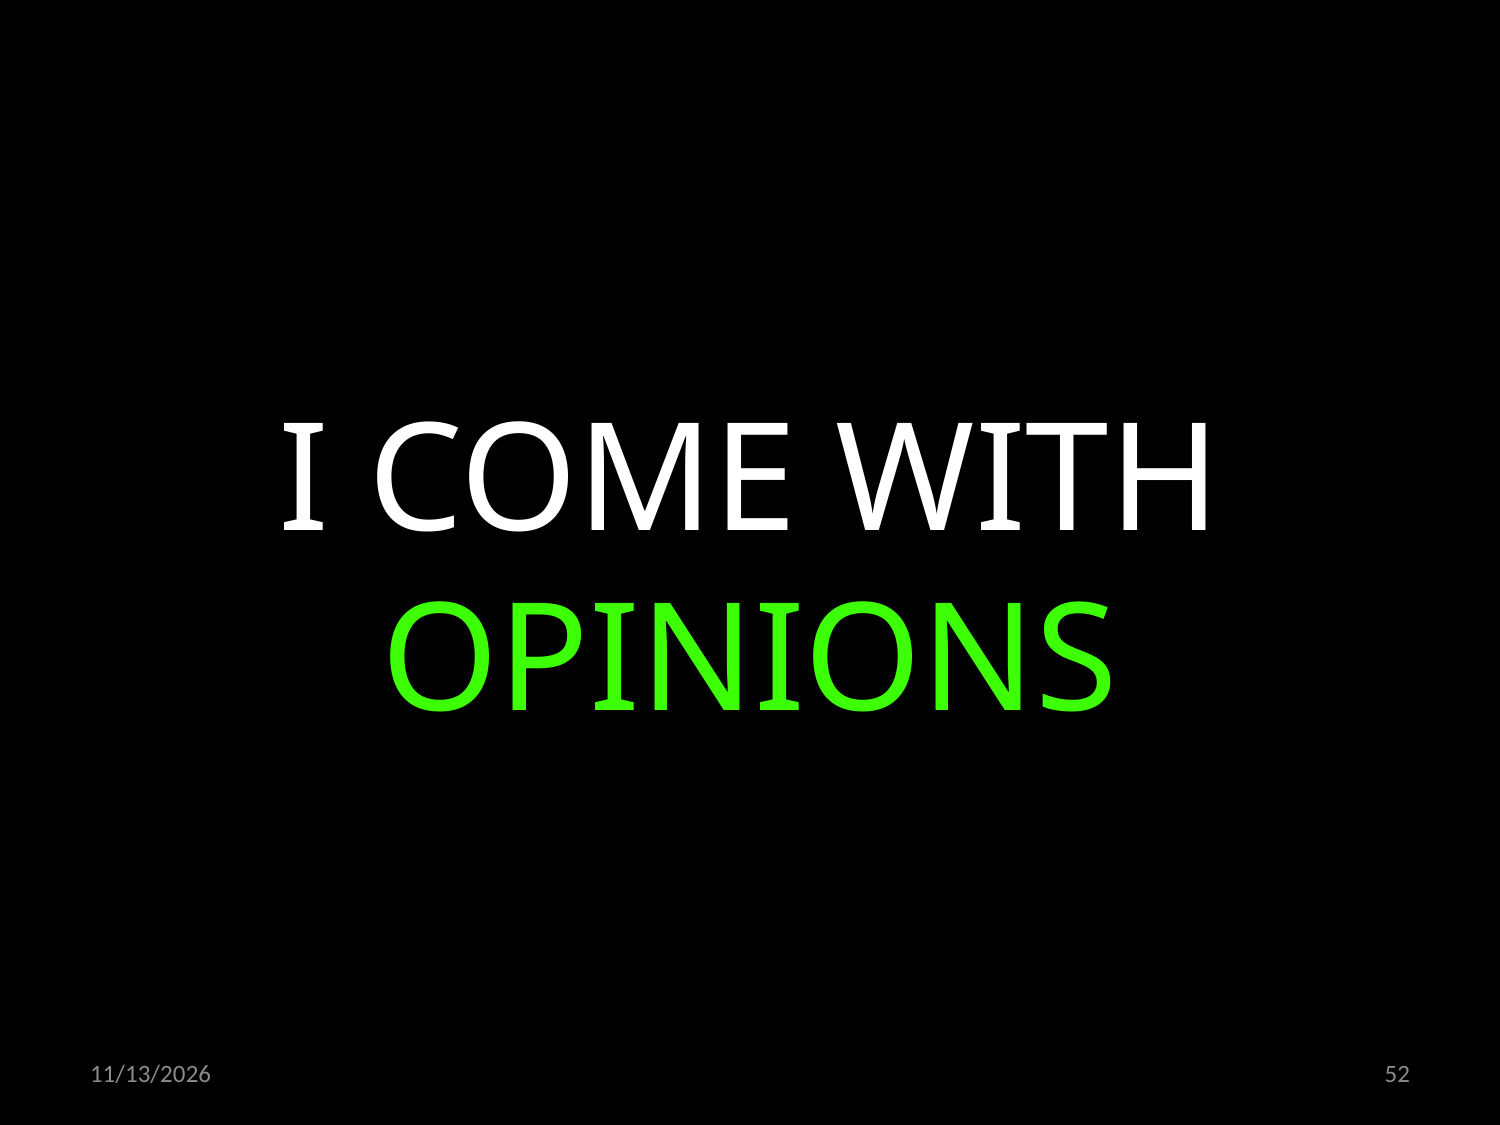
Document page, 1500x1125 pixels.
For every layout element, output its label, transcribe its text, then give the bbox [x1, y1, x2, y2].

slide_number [75, 1042, 425, 1103]
slide_number 52 [1074, 1042, 1425, 1103]
text_box I COME WITH OPINIONS [0, 372, 1500, 474]
